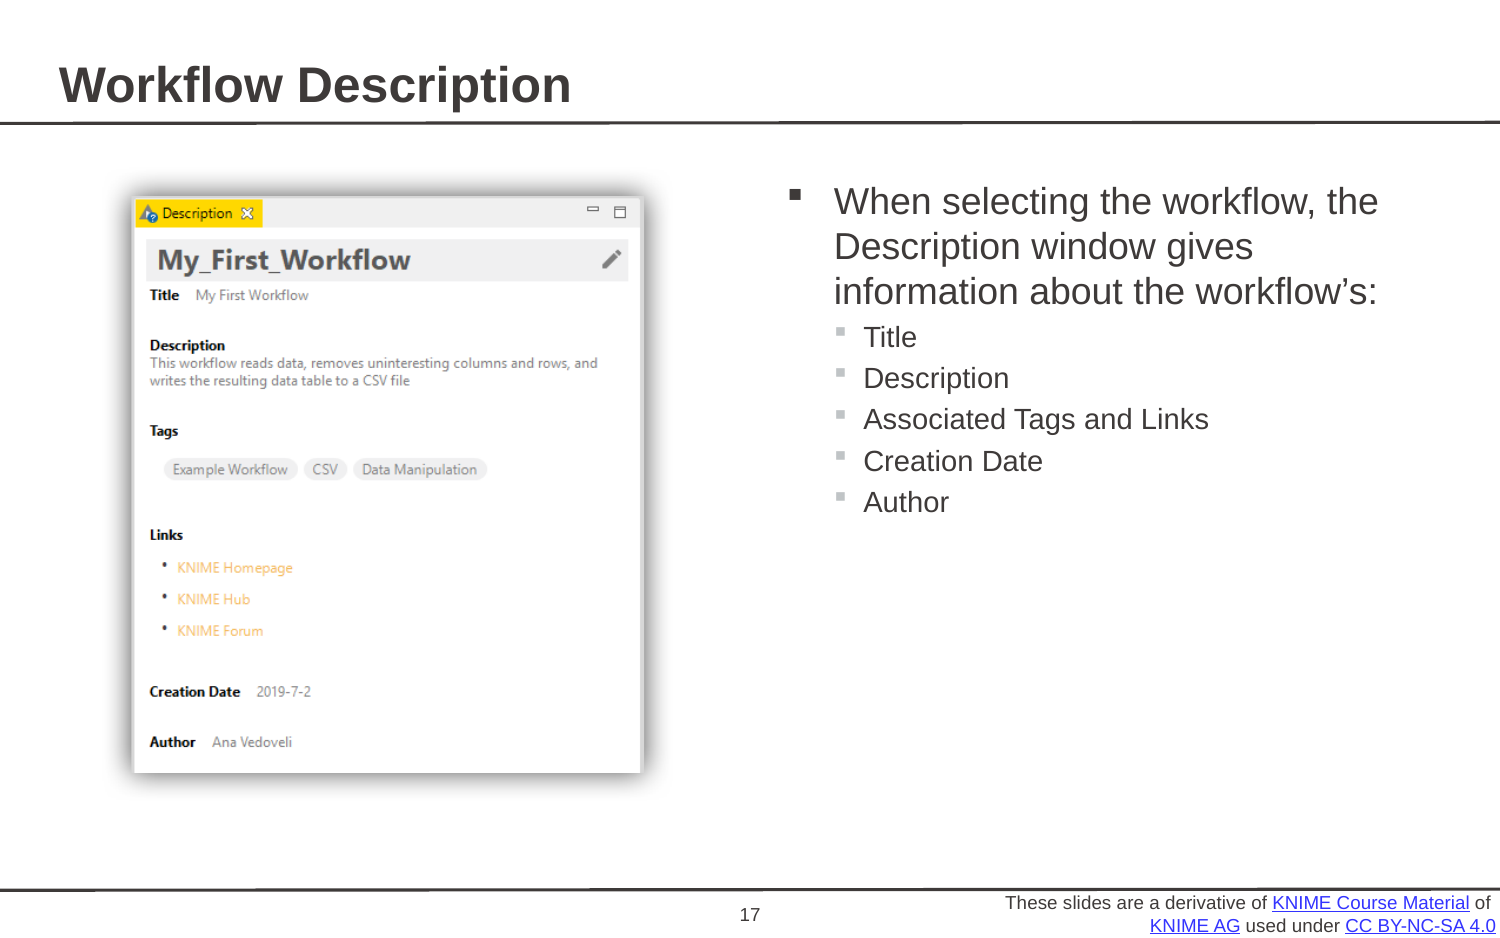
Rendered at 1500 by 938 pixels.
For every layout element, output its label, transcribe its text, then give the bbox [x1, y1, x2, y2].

slide_number 17 [702, 890, 798, 938]
title Workflow Description [59, 0, 1442, 160]
picture [131, 196, 645, 773]
list When selecting the workflow, the Description window gives information about the workflow’s: Title Description Associated Tags and Links Creation Date Author [768, 158, 1443, 829]
